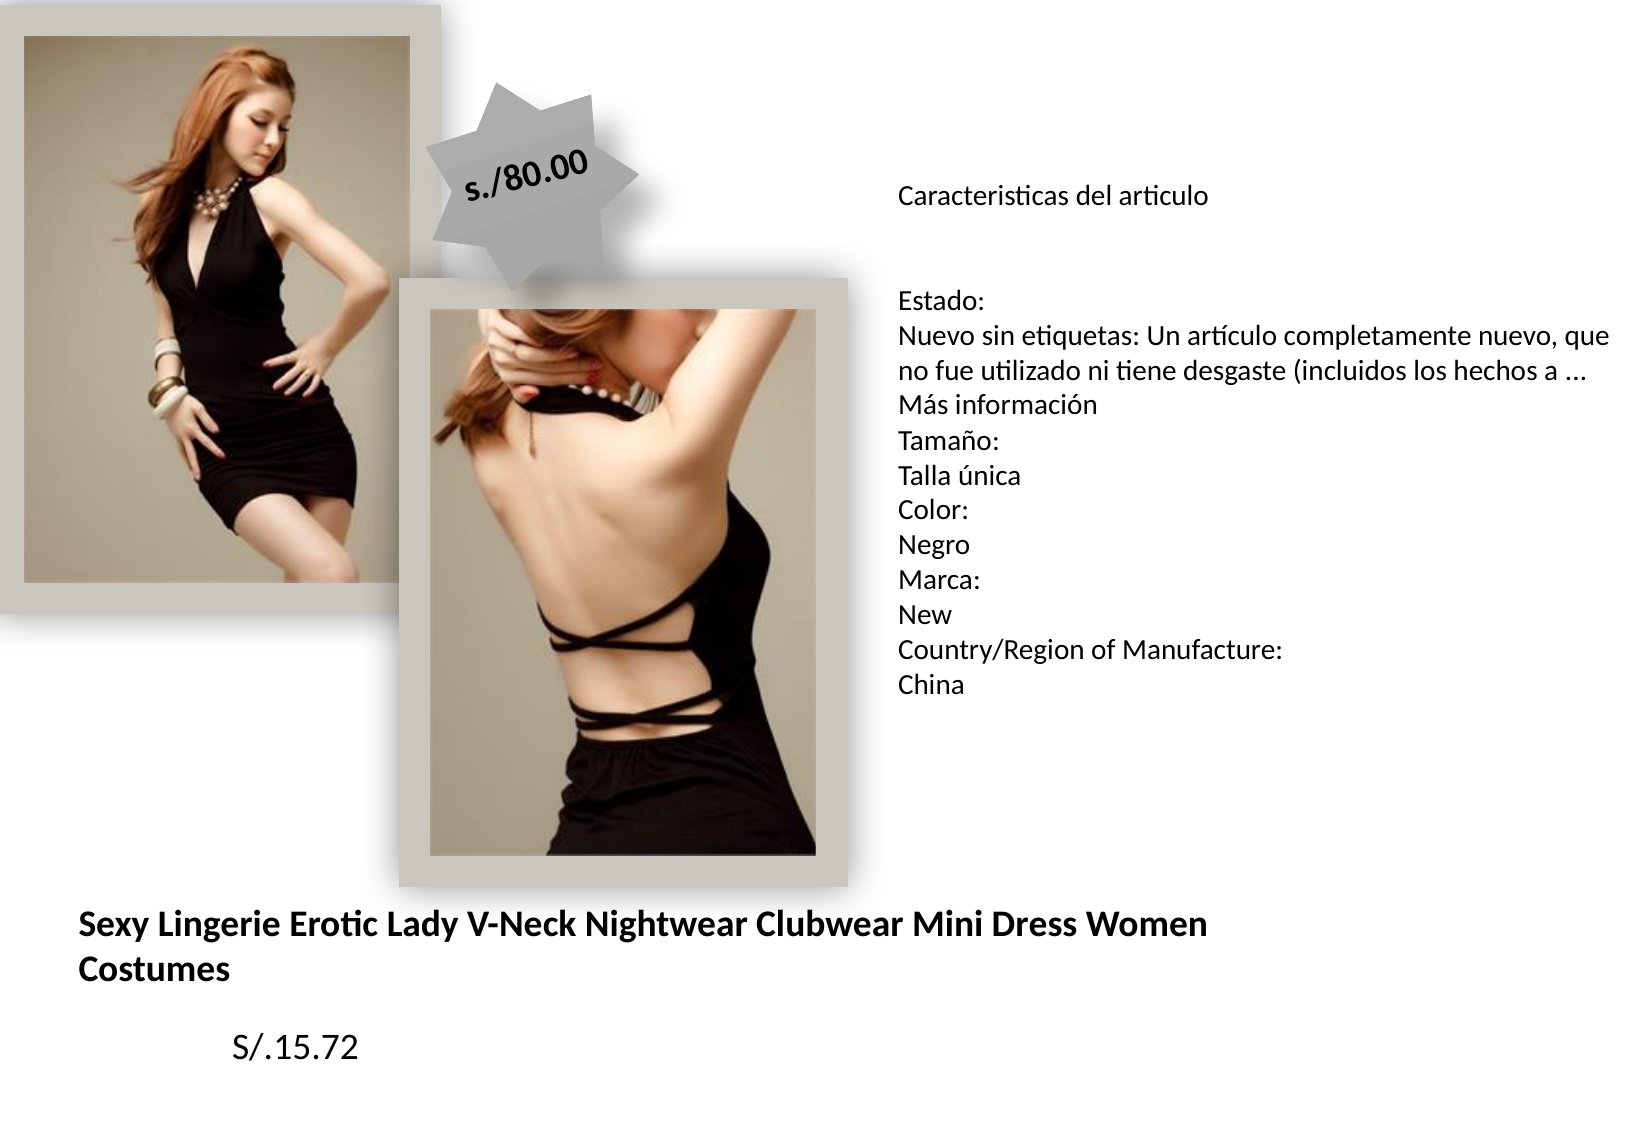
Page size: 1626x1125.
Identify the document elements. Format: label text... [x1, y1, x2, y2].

text_box Caracteristicas del articulo Estado: Nuevo sin etiquetas: Un artículo completamente nuevo, que no fue utilizado ni tiene desgaste (incluidos los hechos a ... Más información Tamaño: Talla única Color: Negro Marca: New Country/Region of Manufacture: China [883, 168, 1625, 708]
text_box s./80.00 [442, 124, 609, 221]
picture [23, 35, 410, 583]
text_box [425, 82, 594, 182]
text_box S/.15.72 [217, 1014, 374, 1075]
text_box Sexy Lingerie Erotic Lady V-Neck Nightwear Clubwear Mini Dress Women Costumes [63, 891, 1315, 997]
text_box [432, 149, 639, 291]
picture [430, 309, 817, 856]
